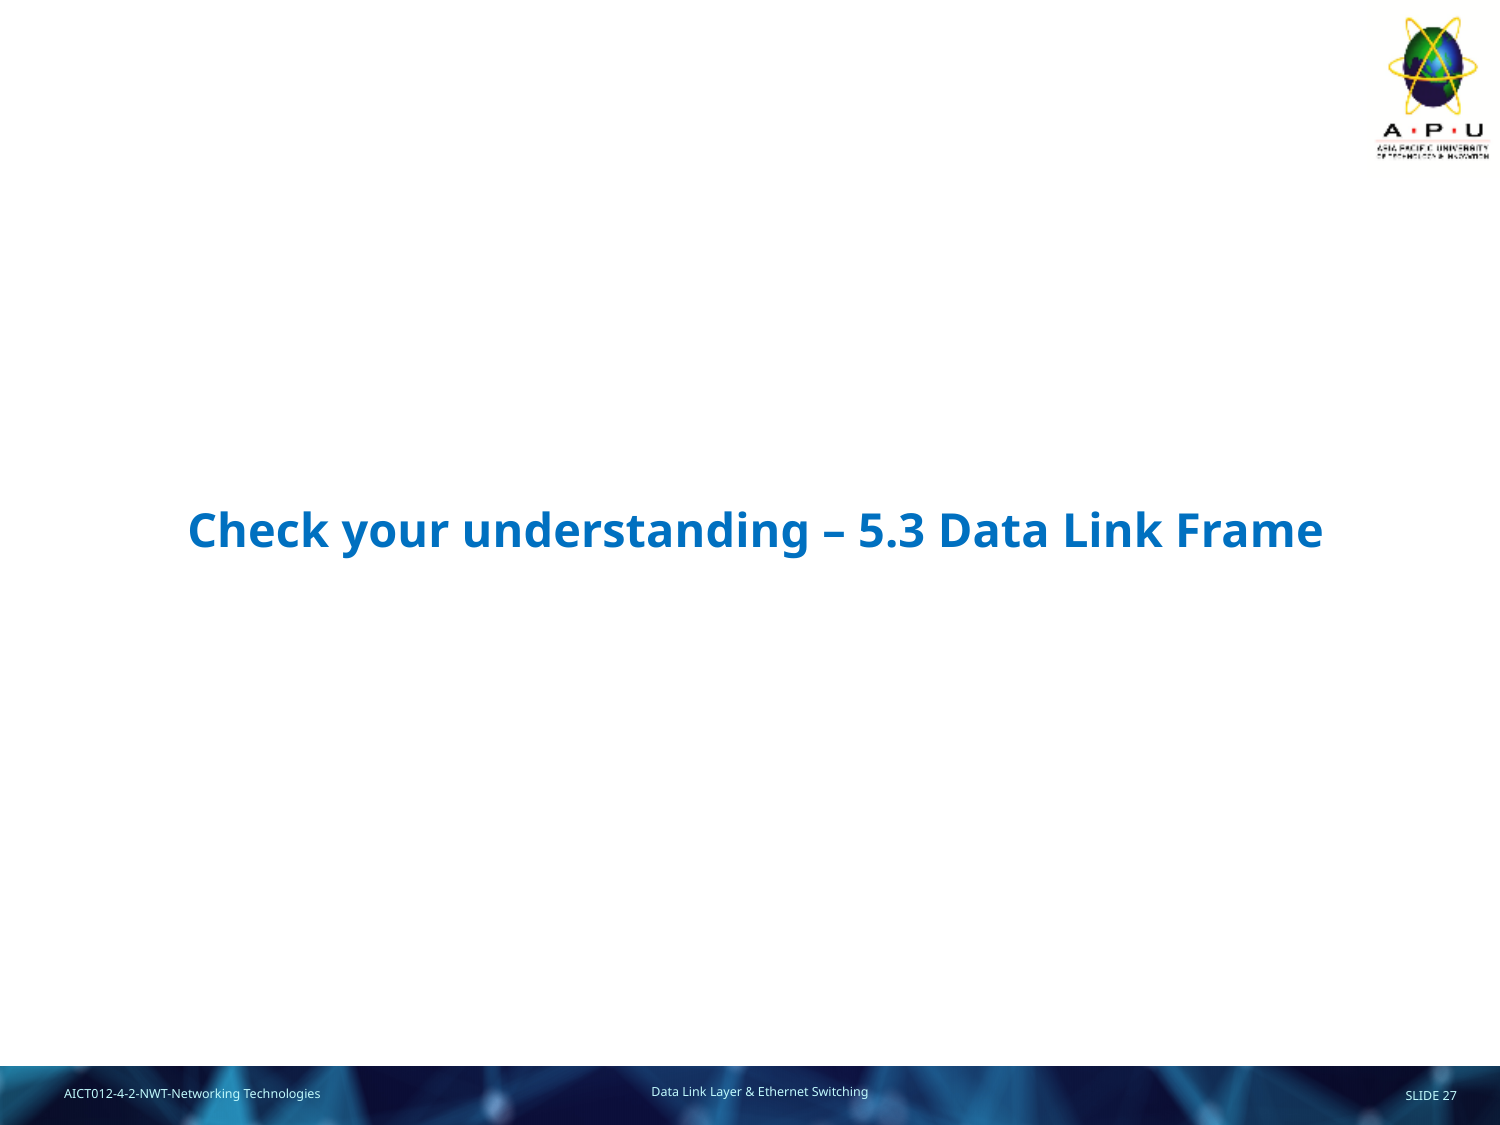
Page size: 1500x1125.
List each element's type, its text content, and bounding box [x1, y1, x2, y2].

title Check your understanding – 5.3 Data Link Frame [36, 459, 1476, 598]
picture [1367, 0, 1500, 178]
picture [0, 1066, 1500, 1125]
